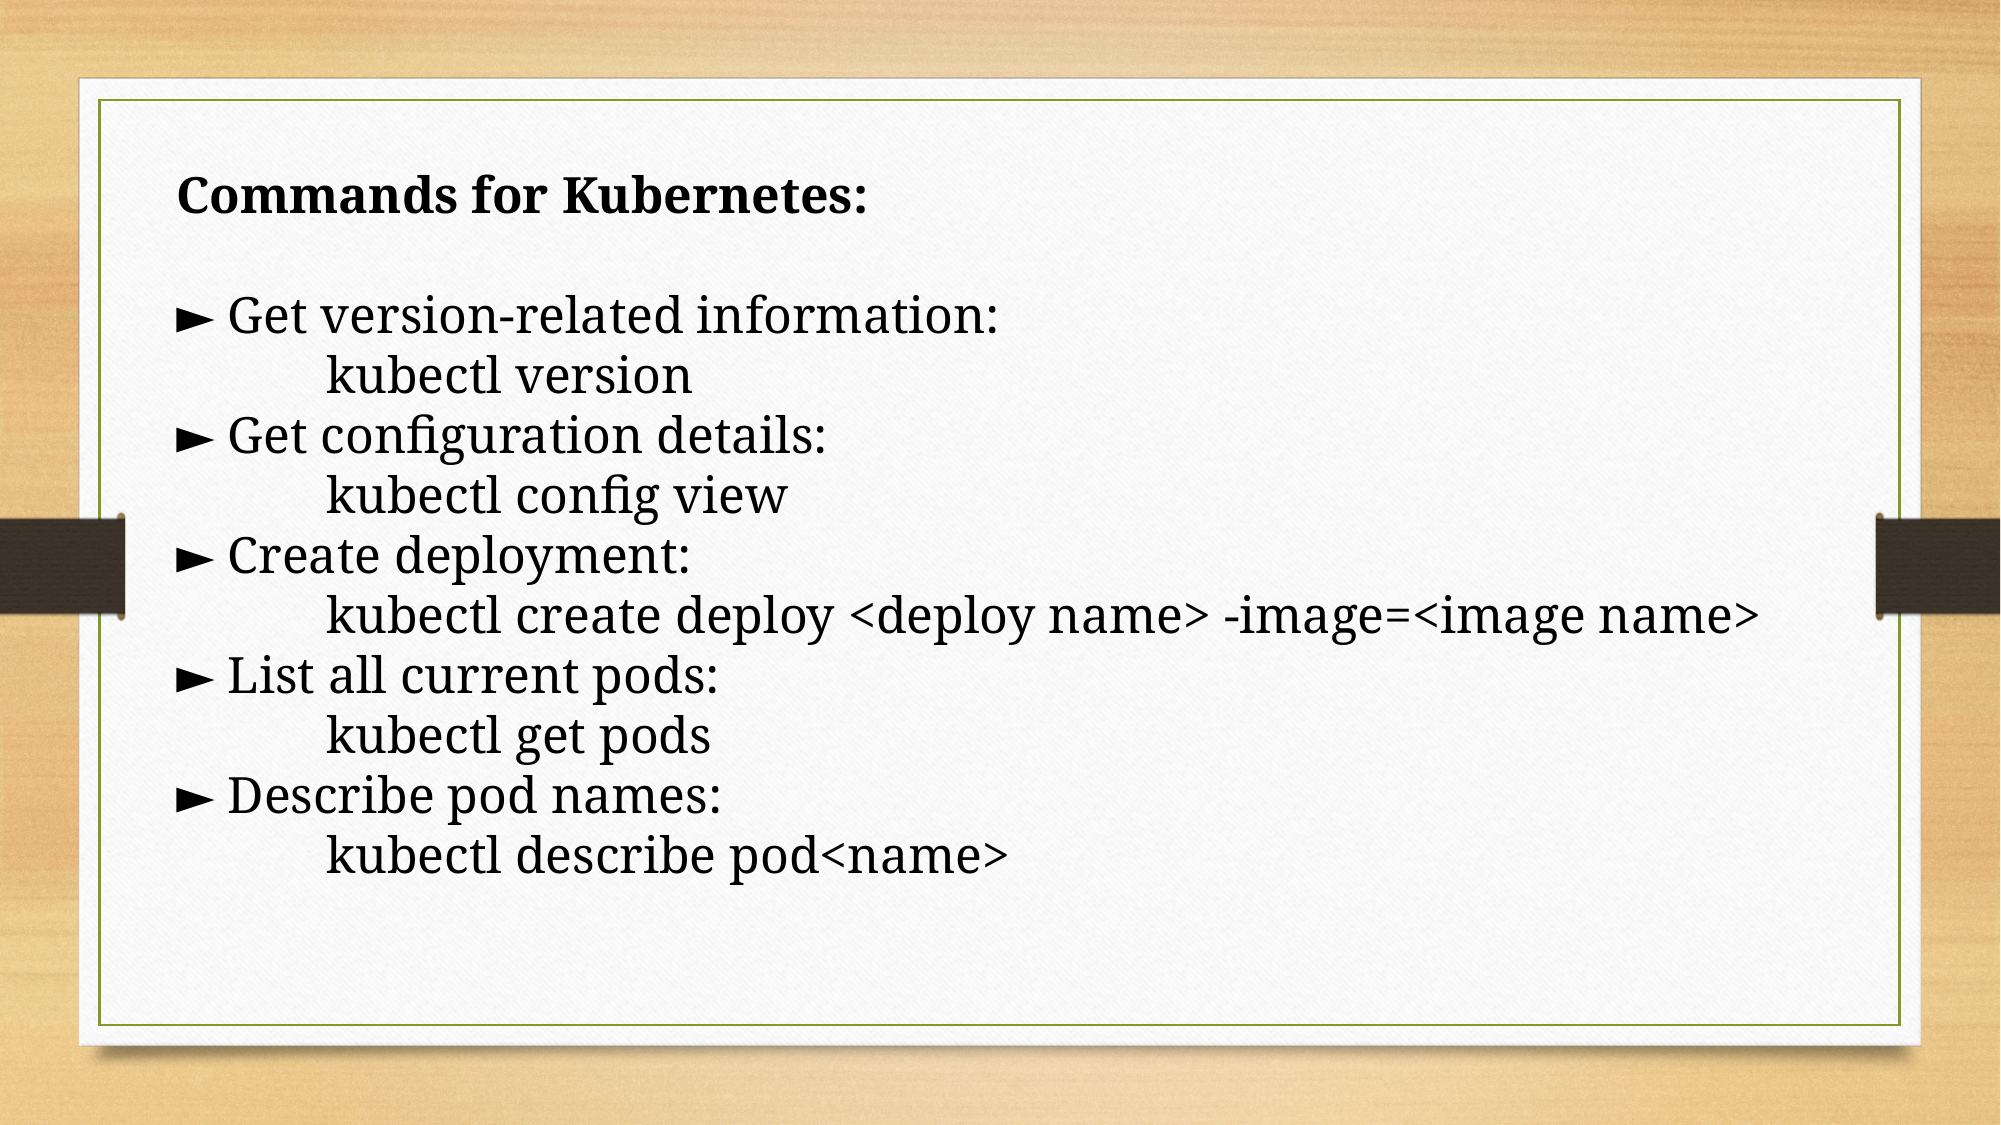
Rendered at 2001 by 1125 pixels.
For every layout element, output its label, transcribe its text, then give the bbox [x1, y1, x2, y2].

picture [0, 0, 2001, 1125]
text_box Commands for Kubernetes: ► Get version-related information: kubectl version ► Get configuration details: kubectl config view ► Create deployment: kubectl create deploy <deploy name> -image=<image name> ► List all current pods: kubectl get pods ► Describe pod names: kubectl describe pod<name> [161, 156, 1778, 891]
